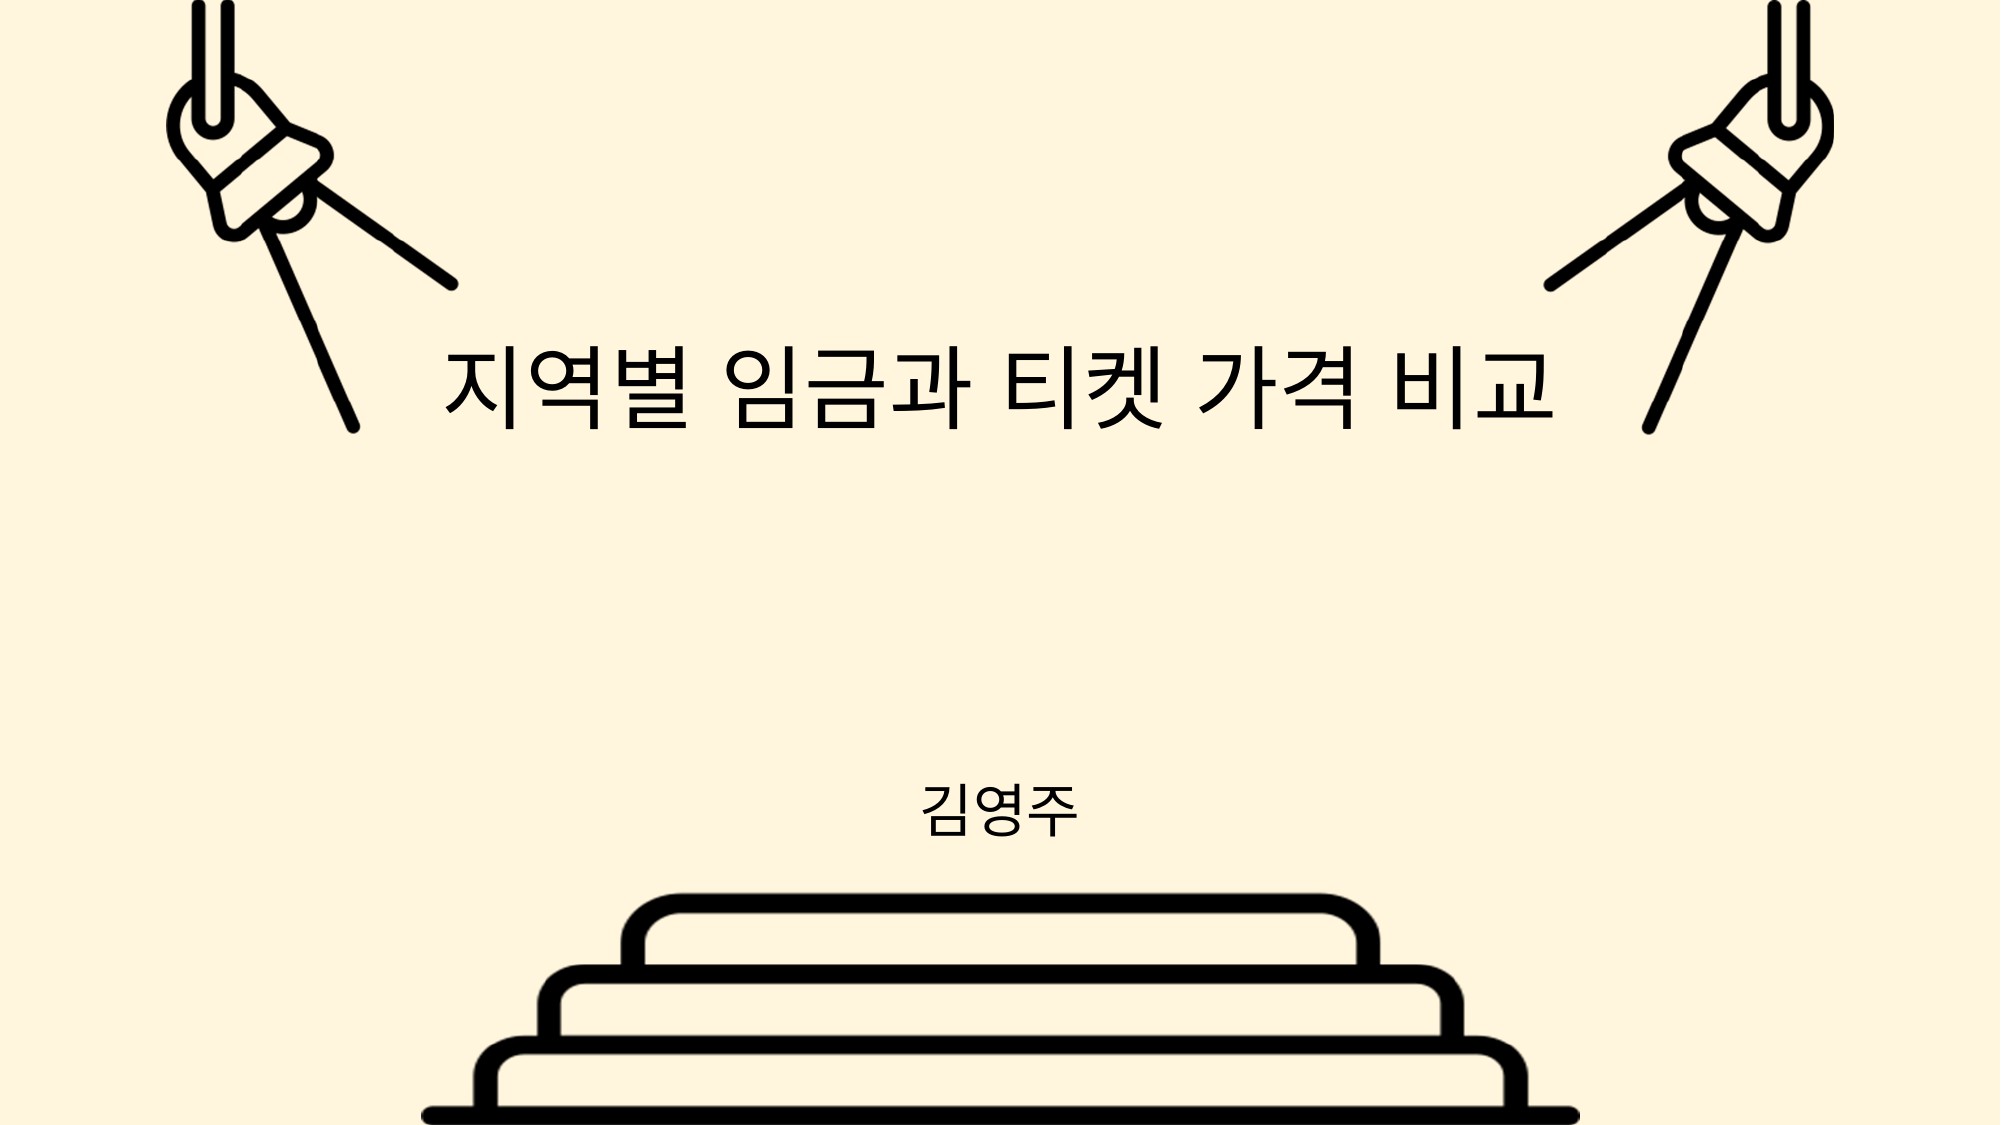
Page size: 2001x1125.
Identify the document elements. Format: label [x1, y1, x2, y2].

picture [165, 0, 1835, 1125]
